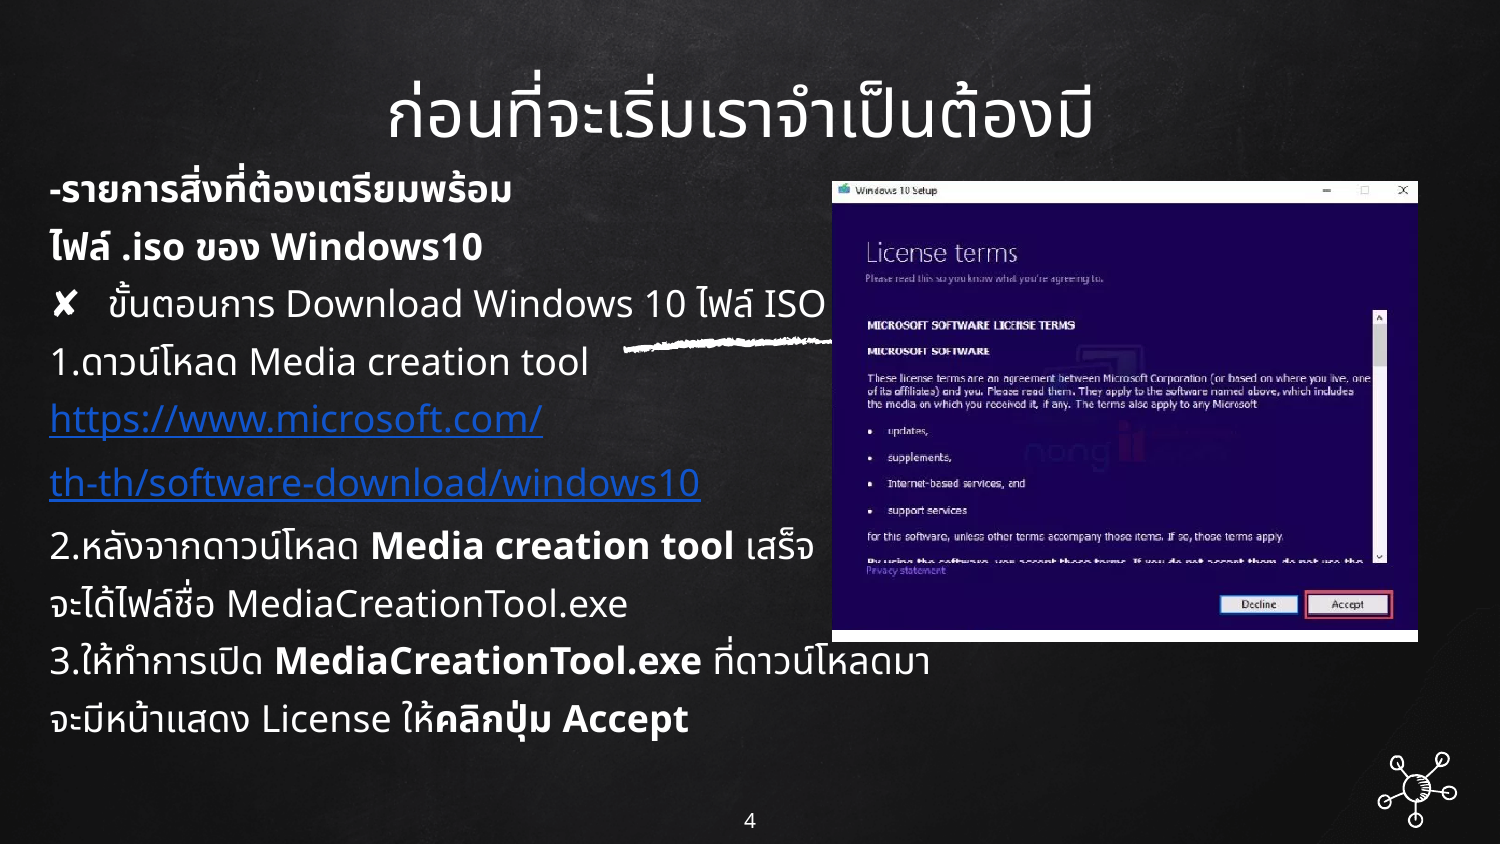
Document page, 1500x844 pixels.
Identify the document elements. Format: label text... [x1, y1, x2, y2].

text_box [623, 336, 827, 354]
slide_number 4 [705, 792, 795, 844]
picture [1411, 815, 1421, 825]
picture [1444, 788, 1454, 798]
picture [1438, 754, 1447, 764]
picture [1380, 800, 1389, 807]
text_box [1377, 751, 1458, 828]
picture [832, 180, 1418, 643]
picture [0, 0, 1500, 844]
title ก่อนที่จะเริ่มเราจำเป็นต้องมี [293, 55, 1190, 150]
subtitle -รายการสิ่งที่ต้องเตรียมพร้อม ไฟล์ .iso ของ Windows10 ขั้นตอนการ Download Windows 10 ไฟล์ ISO 1.ดาวน์โหลด Media creation tool https://www.microsoft.com/ th-th/software-download/windows10 2.หลังจากดาวน์โหลด Media creation tool เสร็จ จะได้ไฟล์ชื่อ MediaCreationTool.exe 3.ให้ทำการเปิด MediaCreationTool.exe ที่ดาวน์โหลดมา จะมีหน้าแสดง License ให้คลิกปุ่ม Accept [17, 150, 1424, 800]
